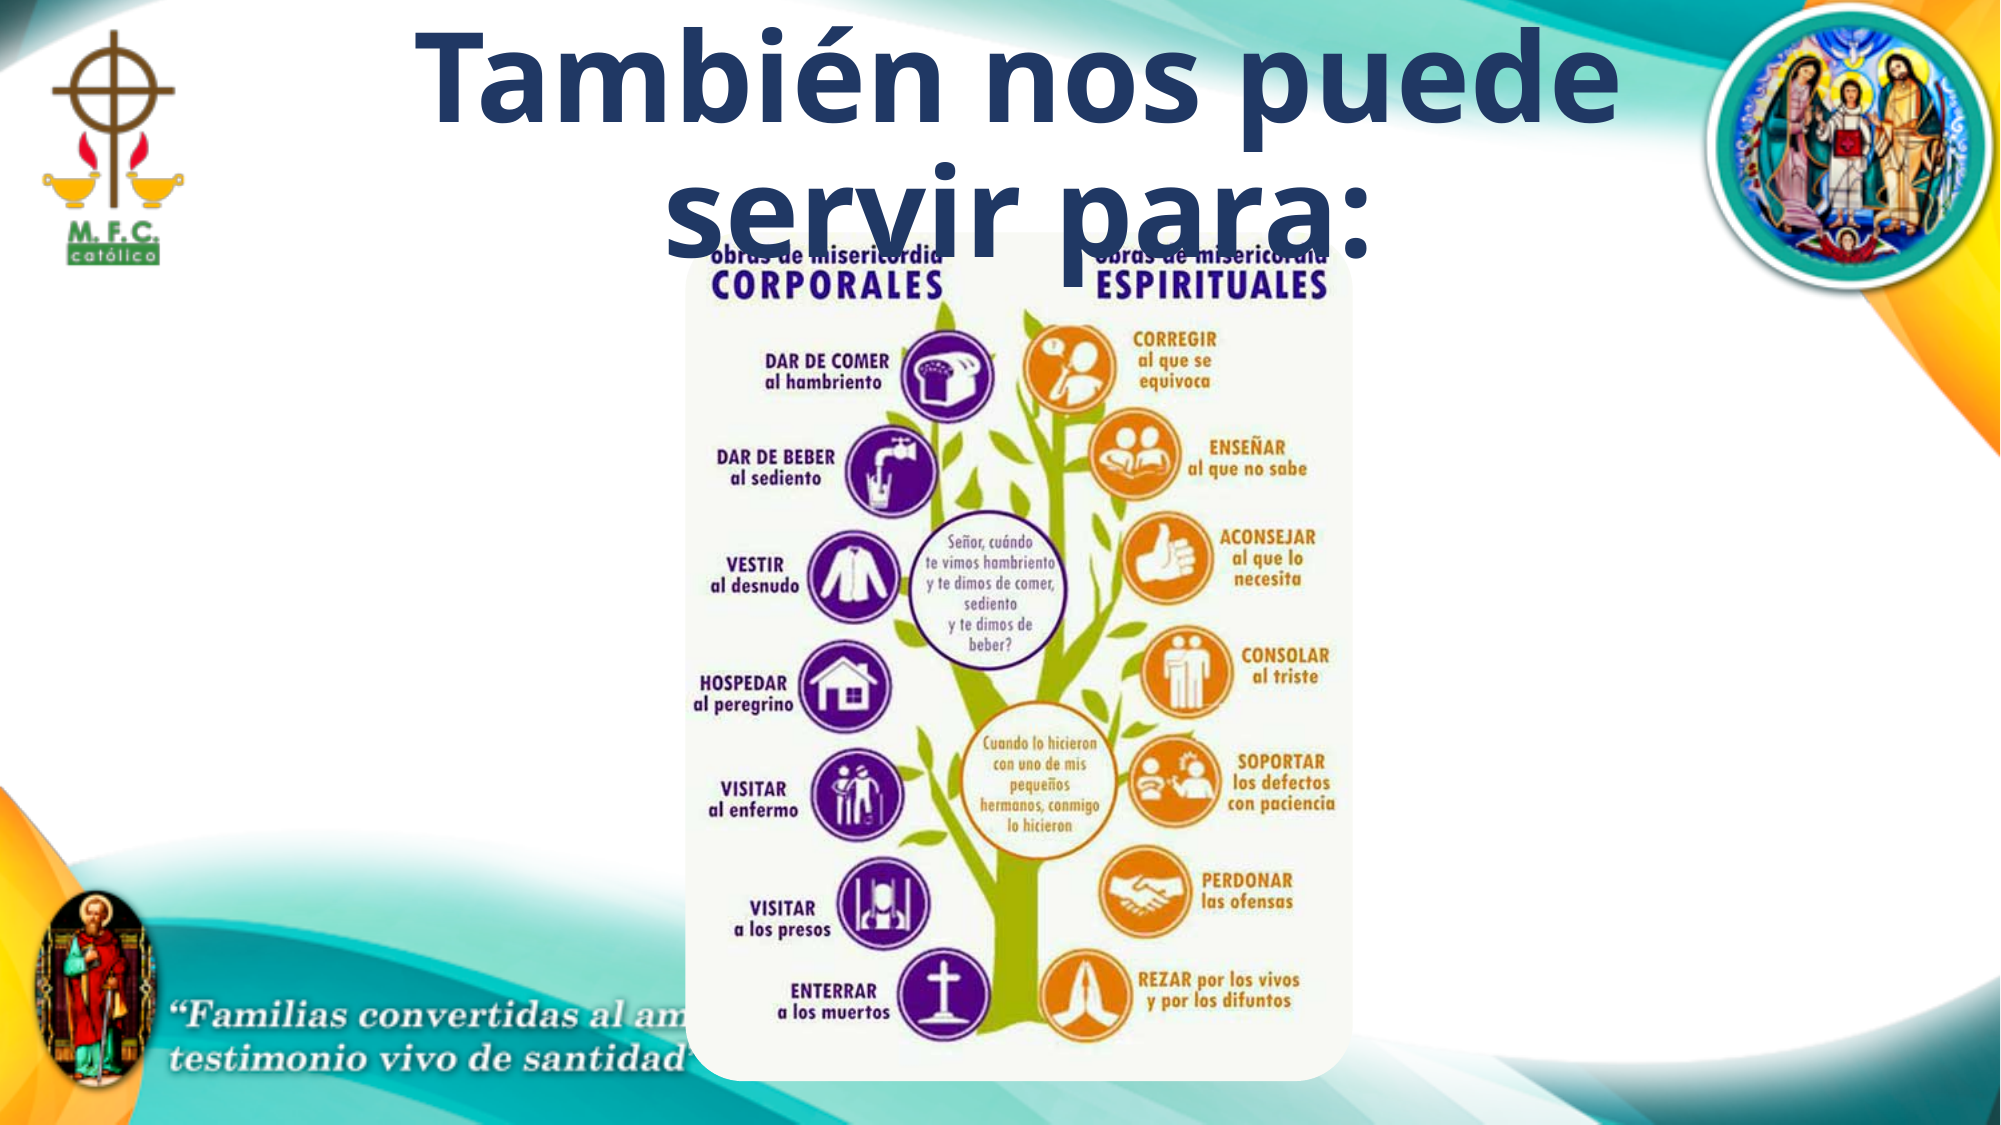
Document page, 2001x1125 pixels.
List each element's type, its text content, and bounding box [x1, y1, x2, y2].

picture [0, 0, 2001, 1125]
text_box También nos puede servir para: [305, 100, 1733, 198]
